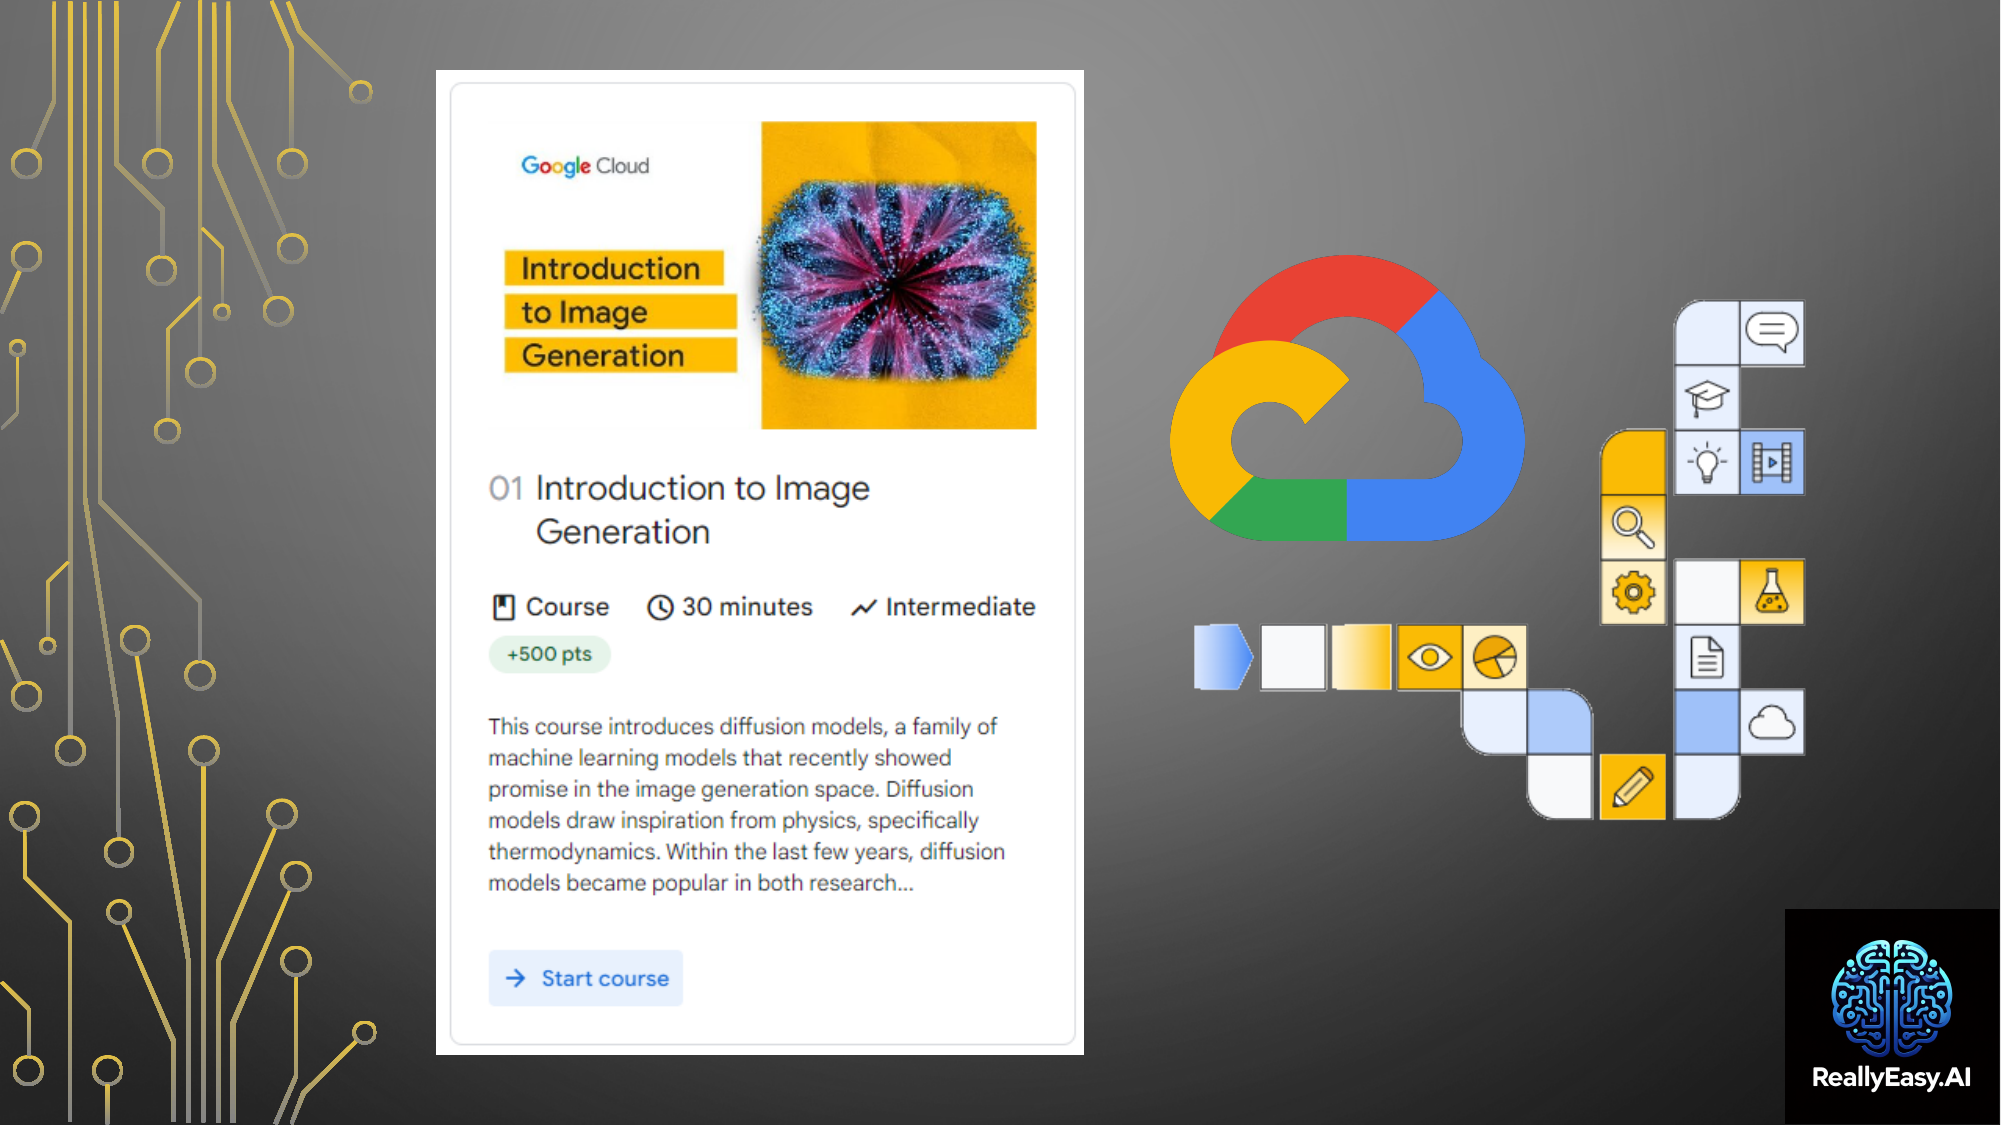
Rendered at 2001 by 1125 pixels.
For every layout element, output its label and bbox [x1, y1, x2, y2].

picture [436, 70, 1084, 1055]
picture [1784, 909, 2000, 1124]
text_box [1157, 255, 1893, 853]
